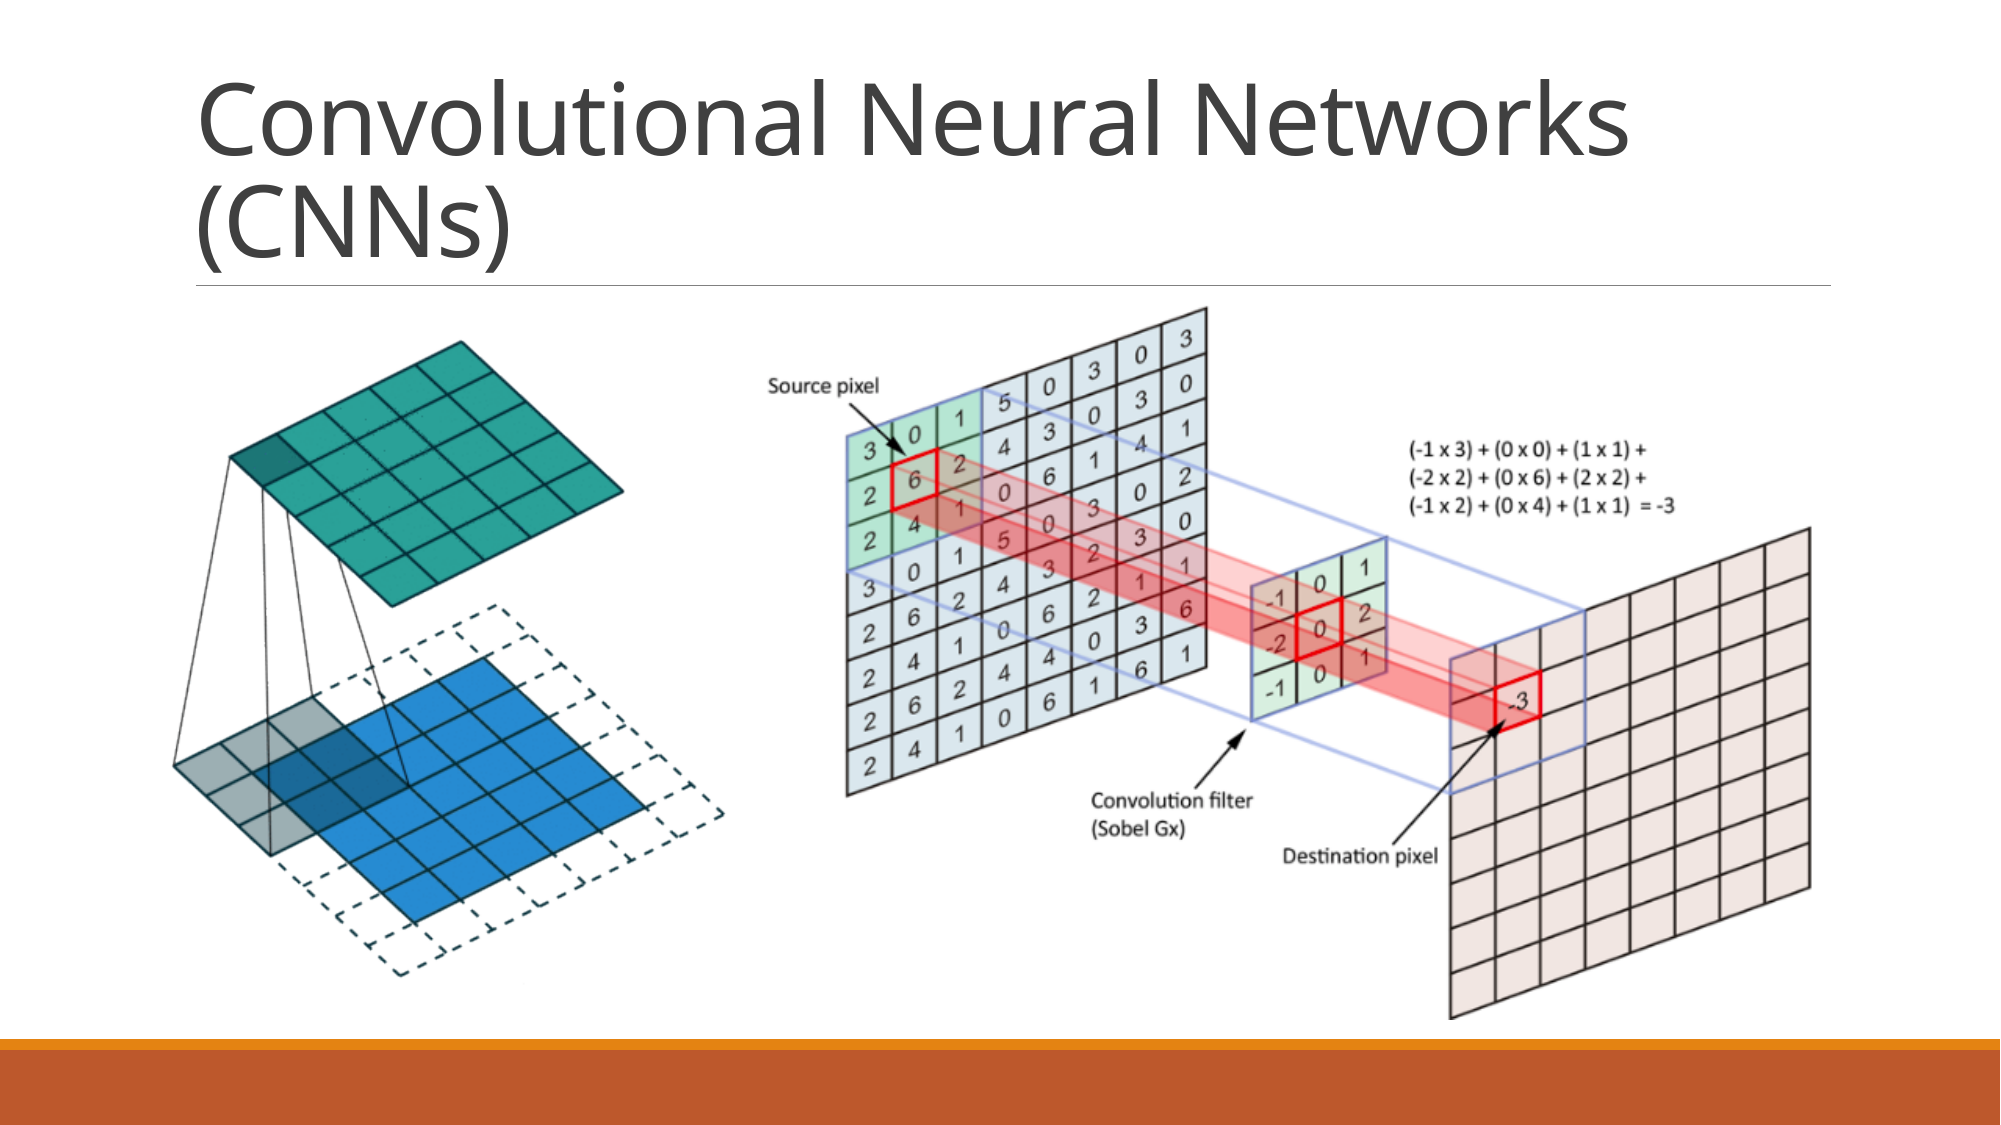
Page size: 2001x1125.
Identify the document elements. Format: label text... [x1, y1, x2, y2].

picture [140, 297, 1818, 1021]
title Convolutional Neural Networks (CNNs) [180, 47, 1830, 285]
